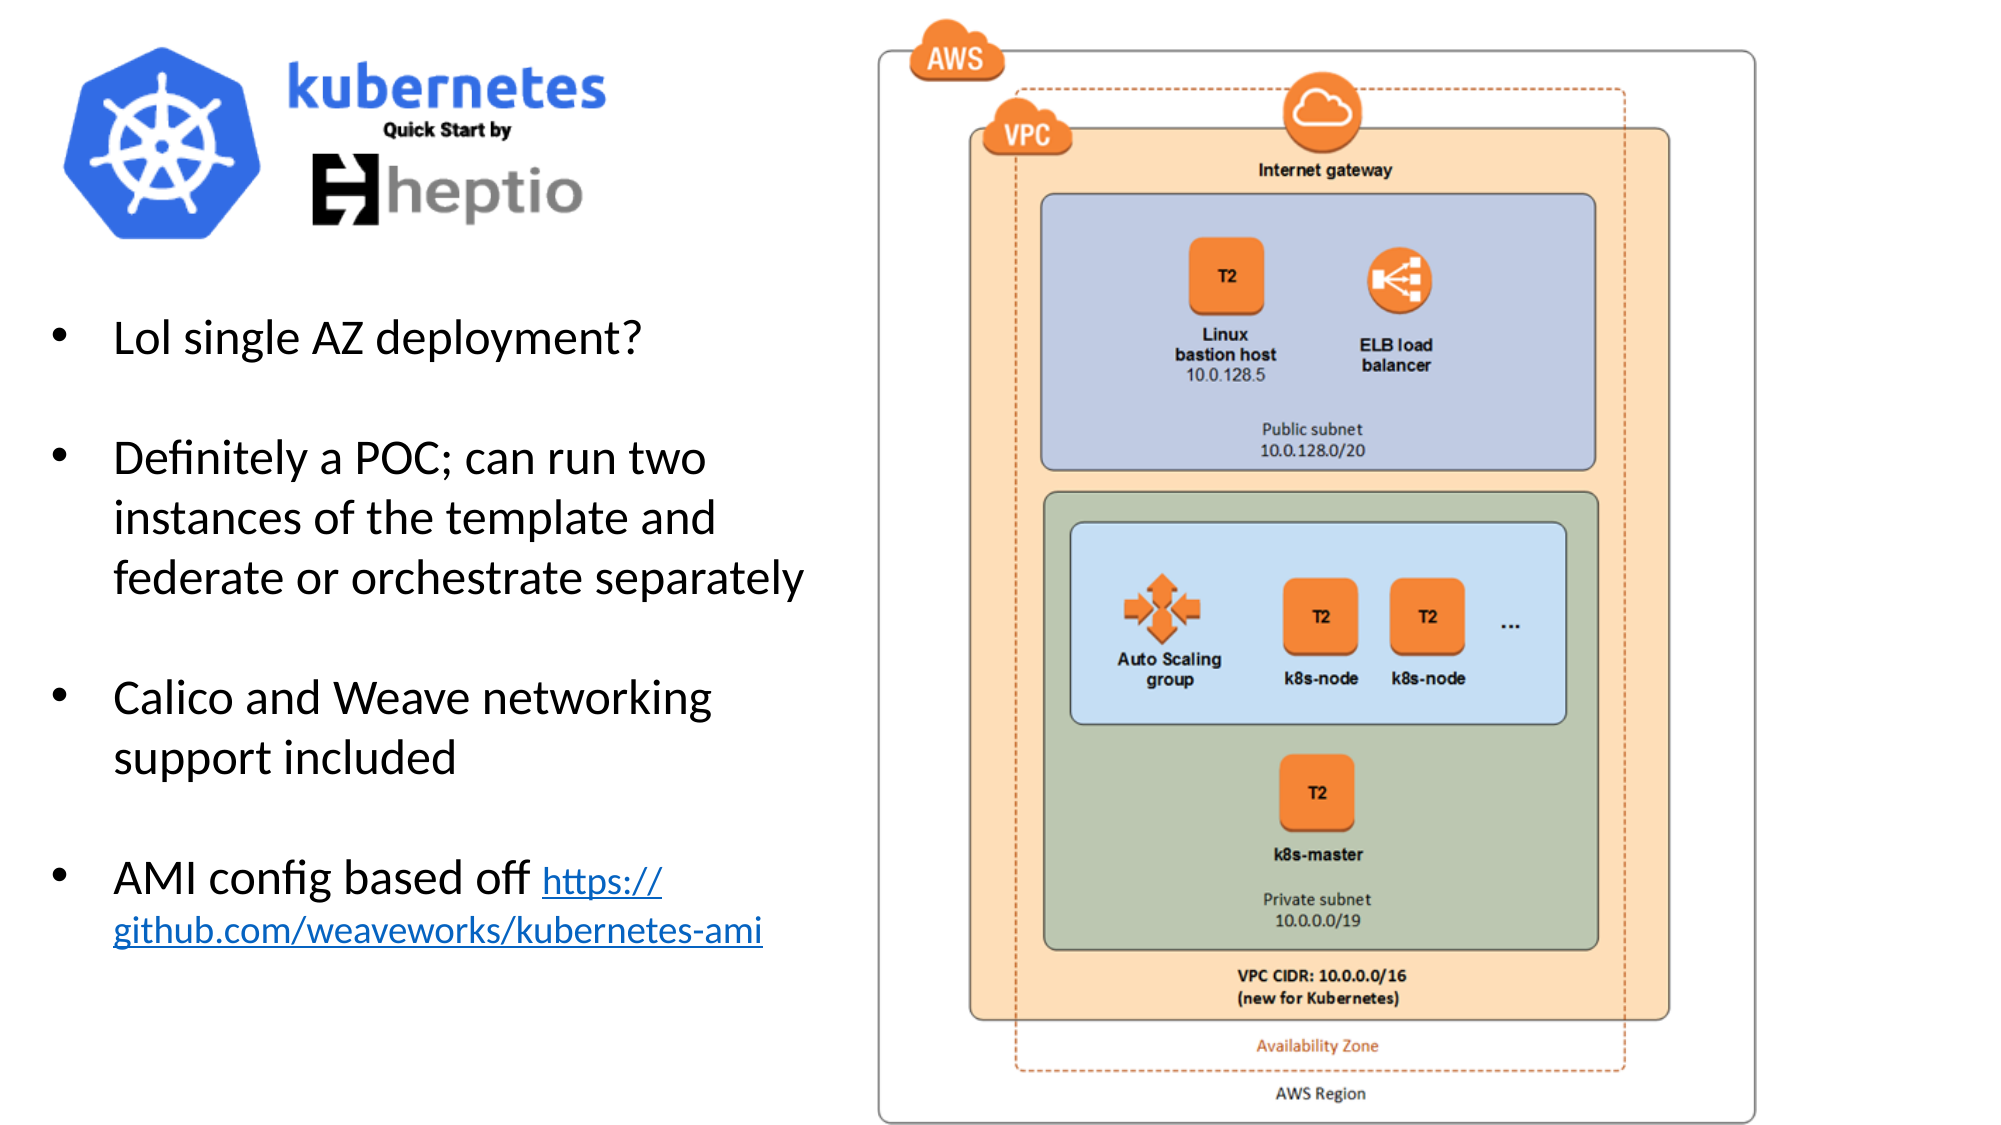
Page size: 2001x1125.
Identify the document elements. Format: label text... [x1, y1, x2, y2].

text_box Lol single AZ deployment? Definitely a POC; can run two instances of the template and federate or orchestrate separately Calico and Weave networking support included AMI config based off https://github.com/weaveworks/kubernetes-ami [36, 296, 839, 1005]
picture [877, 0, 1757, 1125]
picture [61, 30, 609, 257]
